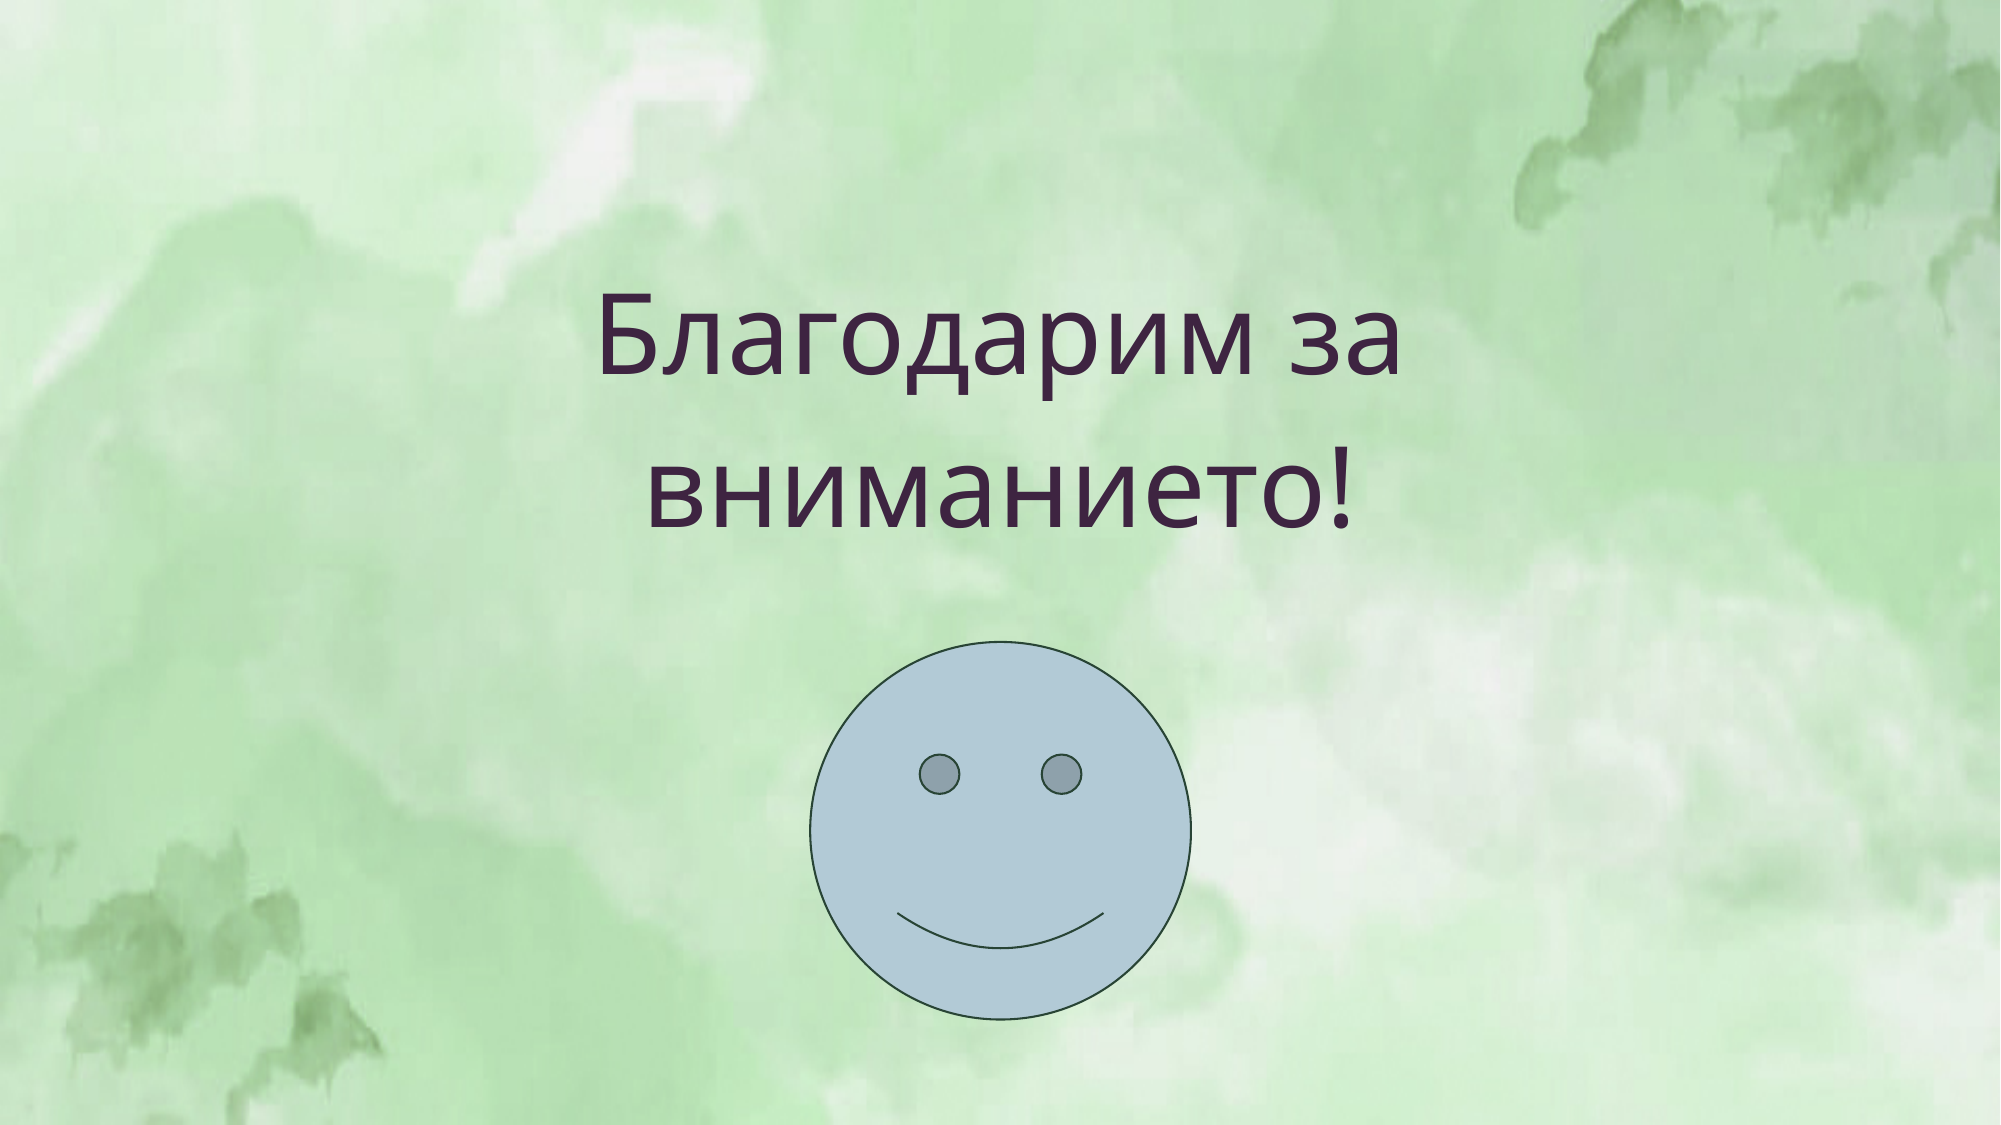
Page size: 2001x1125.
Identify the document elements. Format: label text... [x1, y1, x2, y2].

title Благодарим за вниманието! [311, 123, 1689, 692]
text_box [809, 640, 1192, 1021]
picture [0, 0, 2001, 1125]
